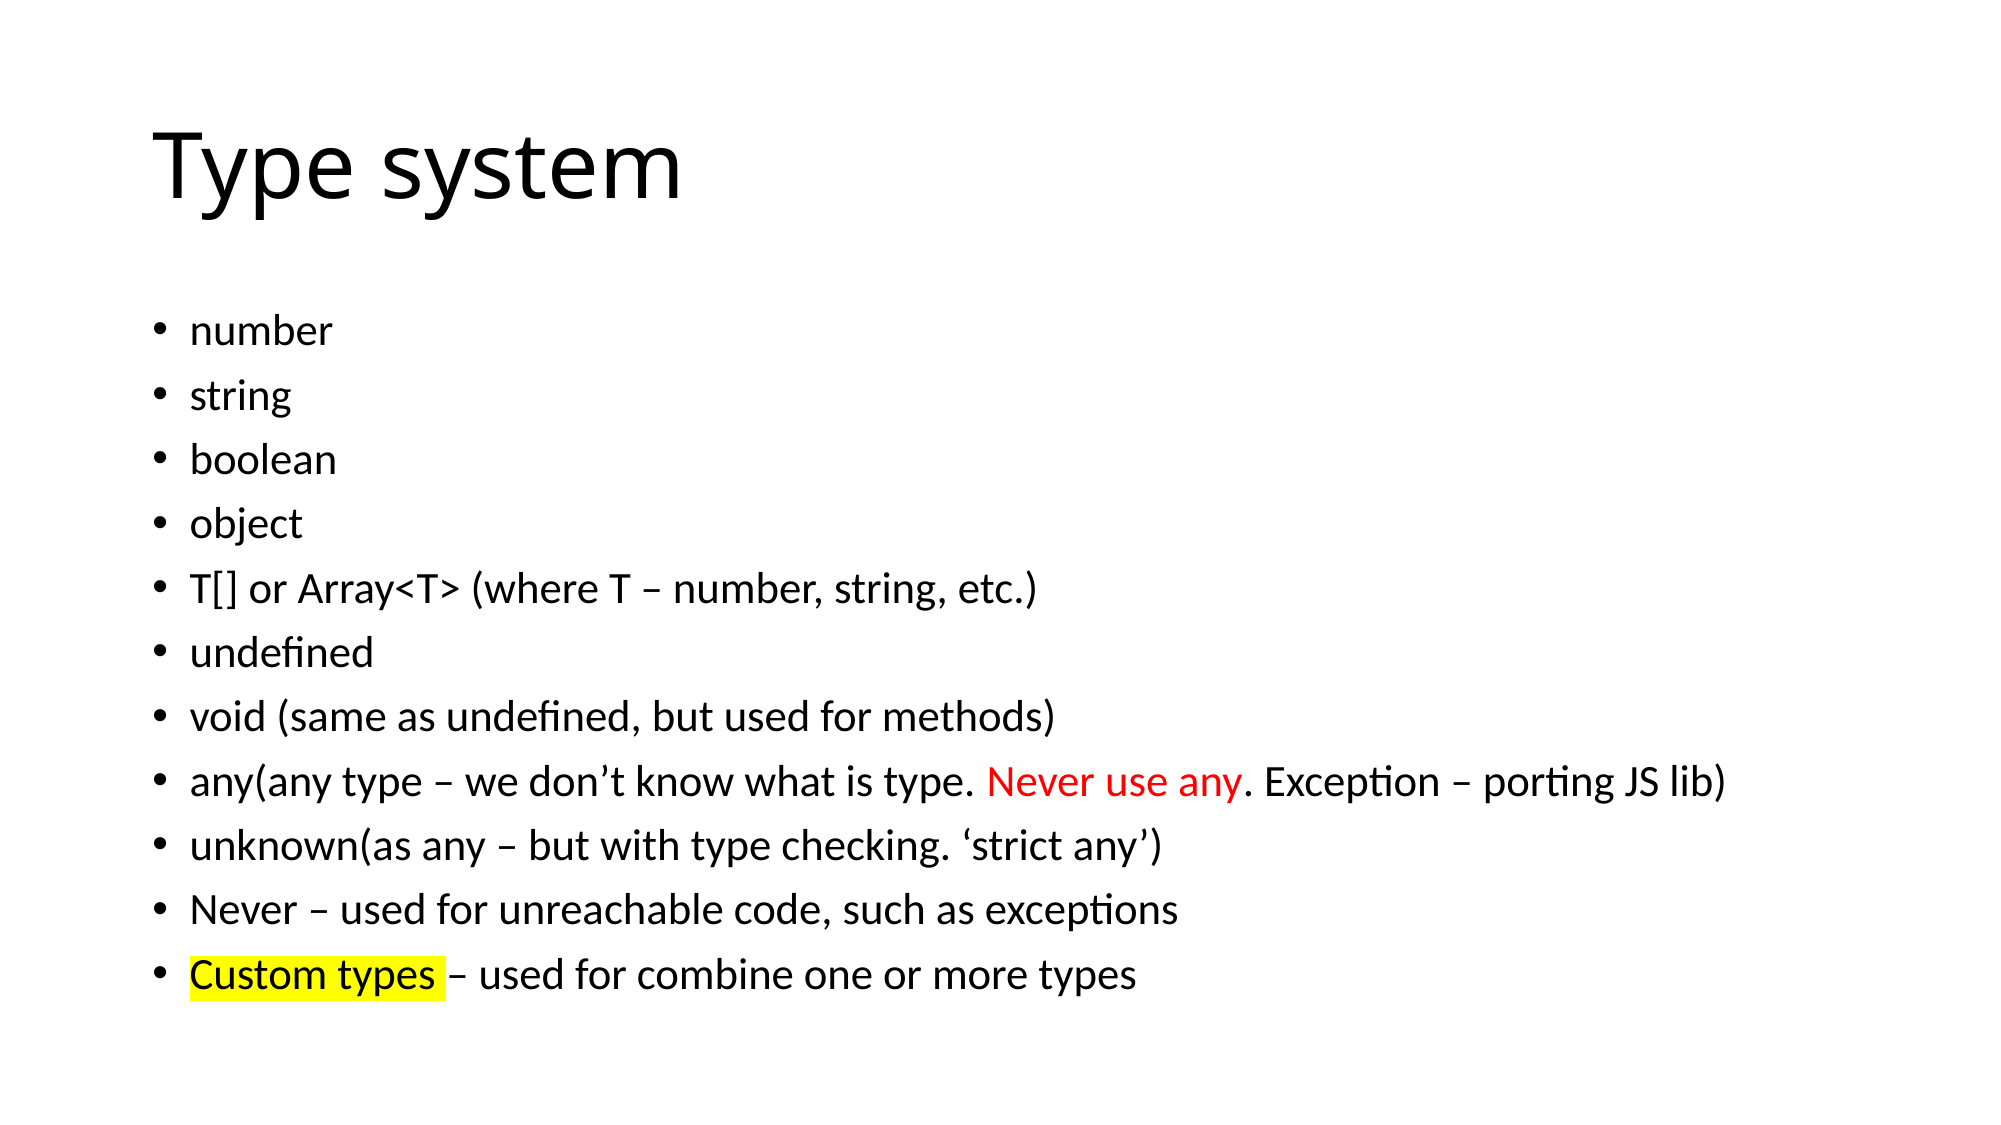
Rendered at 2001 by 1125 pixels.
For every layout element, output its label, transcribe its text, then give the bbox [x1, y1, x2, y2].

list number string boolean object T[] or Array<T> (where T – number, string, etc.) undefined void (same as undefined, but used for methods) any(any type – we don’t know what is type. Never use any. Exception – porting JS lib) unknown(as any – but with type checking. ‘strict any’) Never – used for unreachable code, such as exceptions Custom types – used for combine one or more types [137, 299, 1863, 1014]
title Type system [137, 59, 1863, 278]
